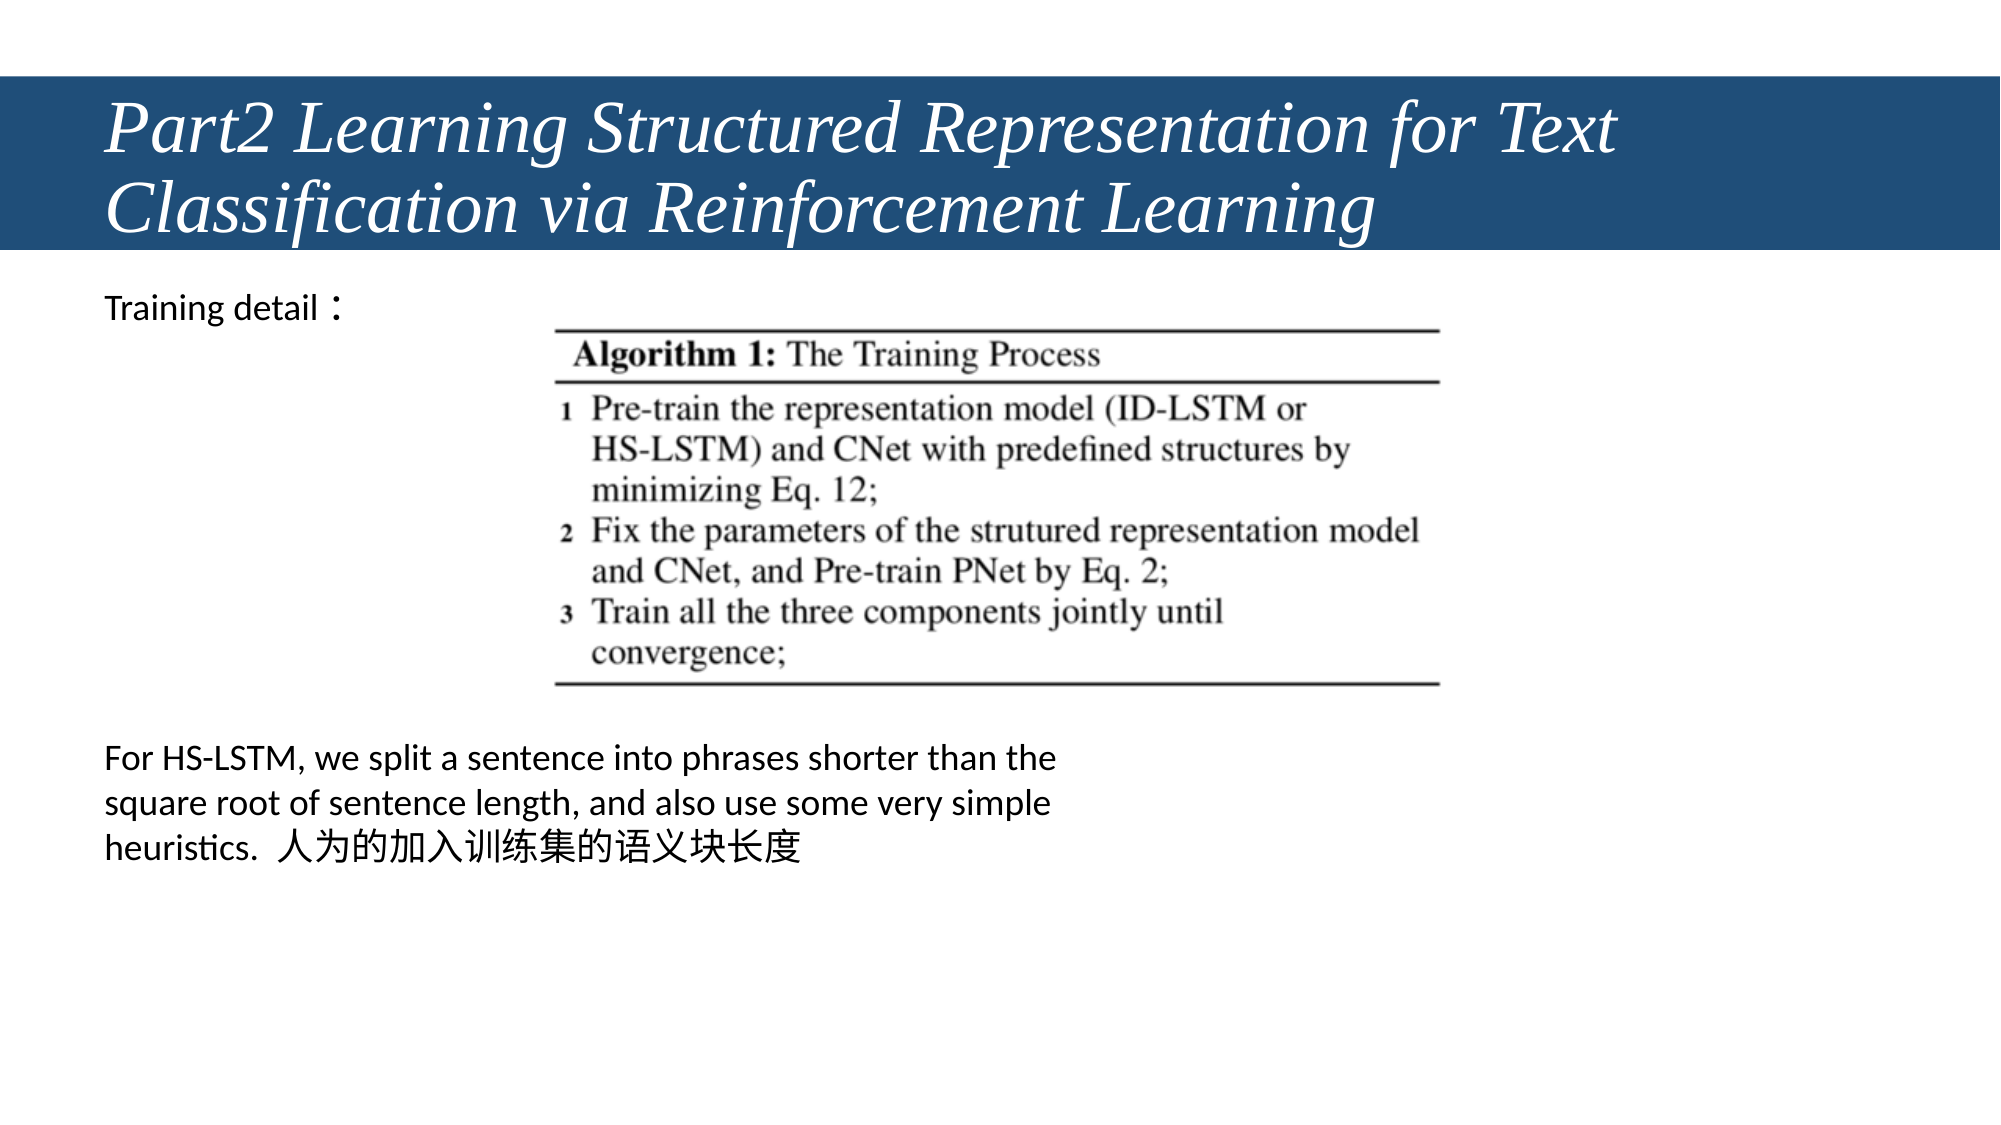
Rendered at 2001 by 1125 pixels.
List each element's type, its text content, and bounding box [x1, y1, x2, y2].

text_box [0, 75, 89, 251]
text_box [1815, 75, 2000, 251]
title Part2 Learning Structured Representation for Text Classification via Reinforcement Learning [89, 37, 1815, 255]
text_box Training detail： For HS-LSTM, we split a sentence into phrases shorter than the square root of sentence length, and also use some very simple heuristics. 人为的加入训练集的语义块长度 [89, 275, 1184, 966]
picture [542, 309, 1458, 701]
